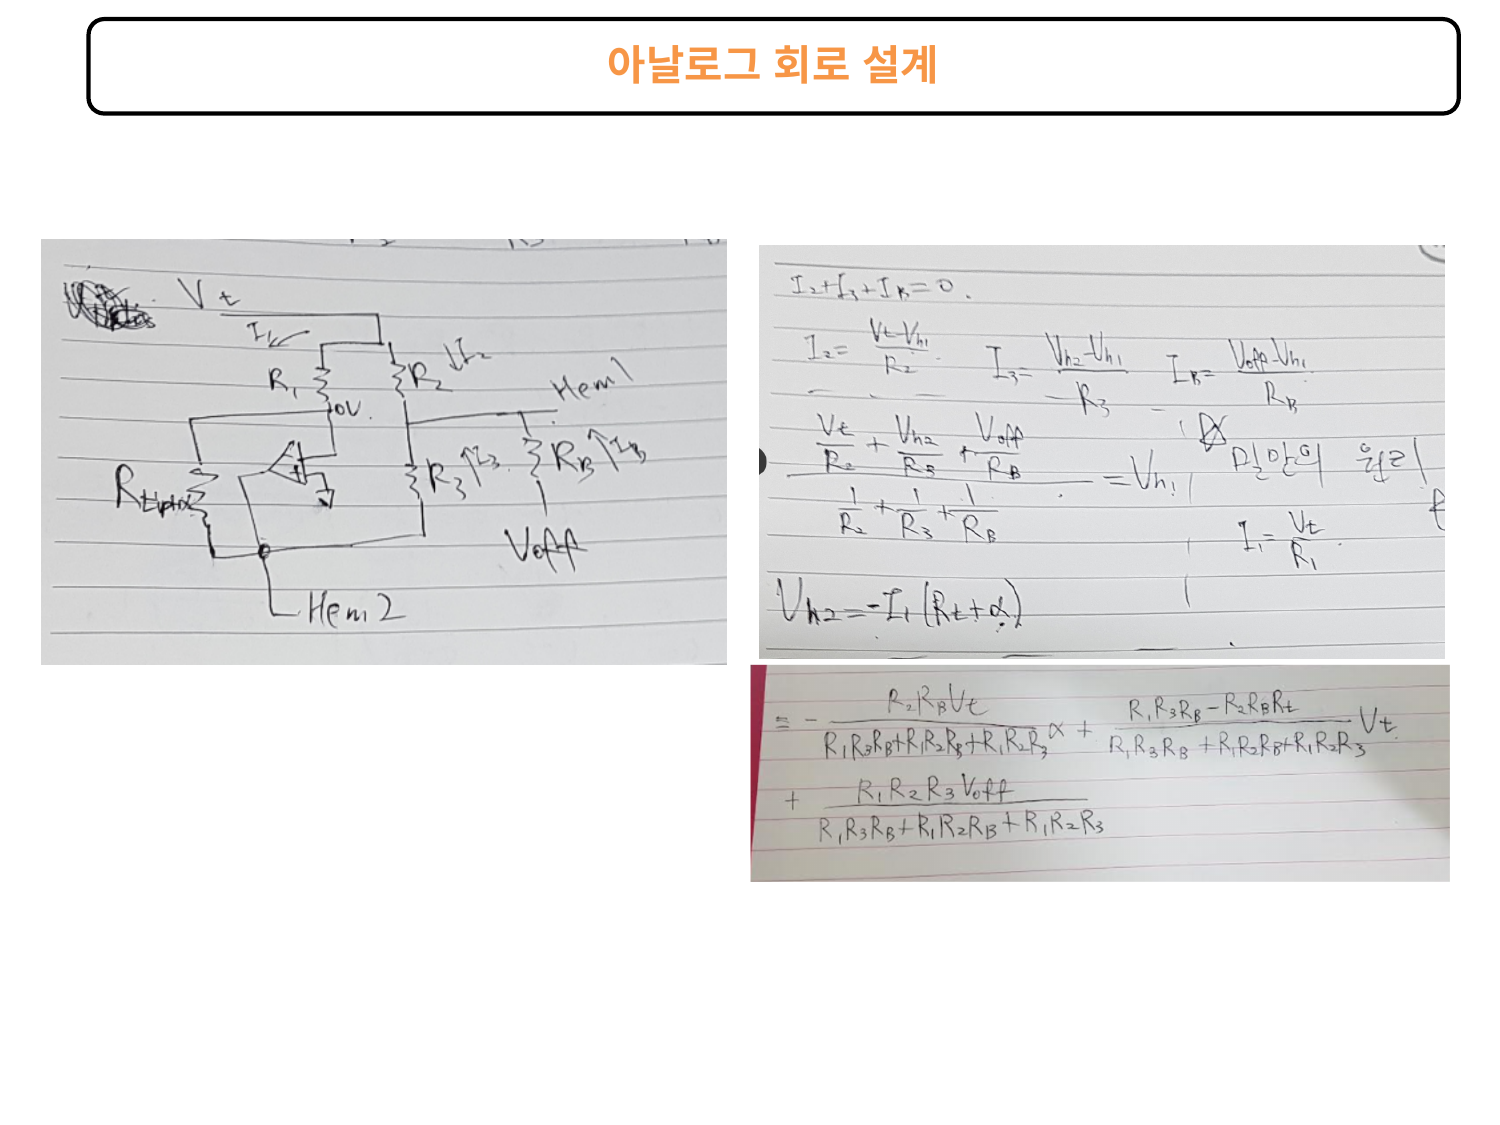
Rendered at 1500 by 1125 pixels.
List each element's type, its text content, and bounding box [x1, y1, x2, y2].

text_box 아날로그 회로 설계 [76, 30, 1471, 96]
text_box [86, 96, 1461, 116]
picture [41, 238, 727, 666]
picture [751, 245, 1449, 1124]
text_box [87, 16, 1461, 30]
